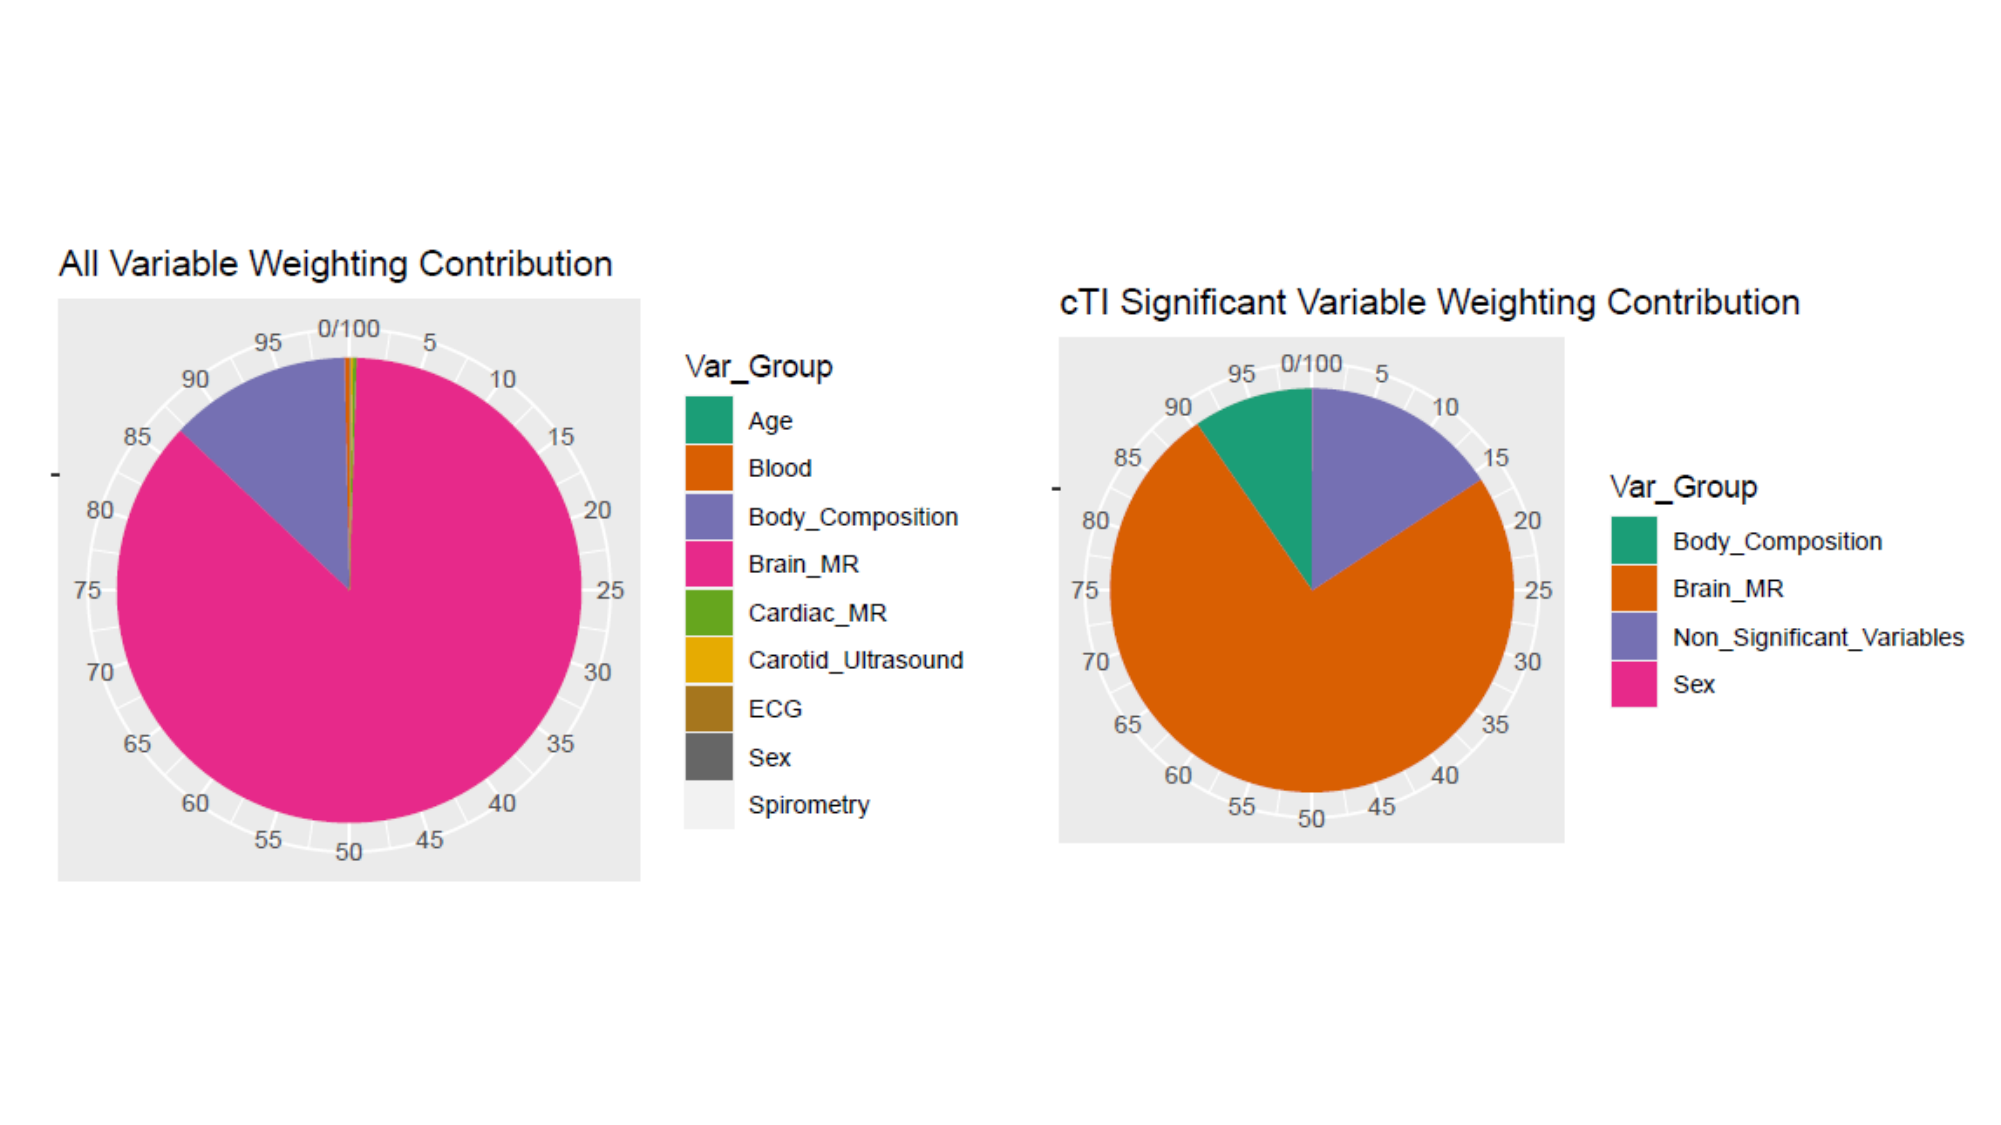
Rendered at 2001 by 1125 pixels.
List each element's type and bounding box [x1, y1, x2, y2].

picture [27, 217, 1973, 908]
